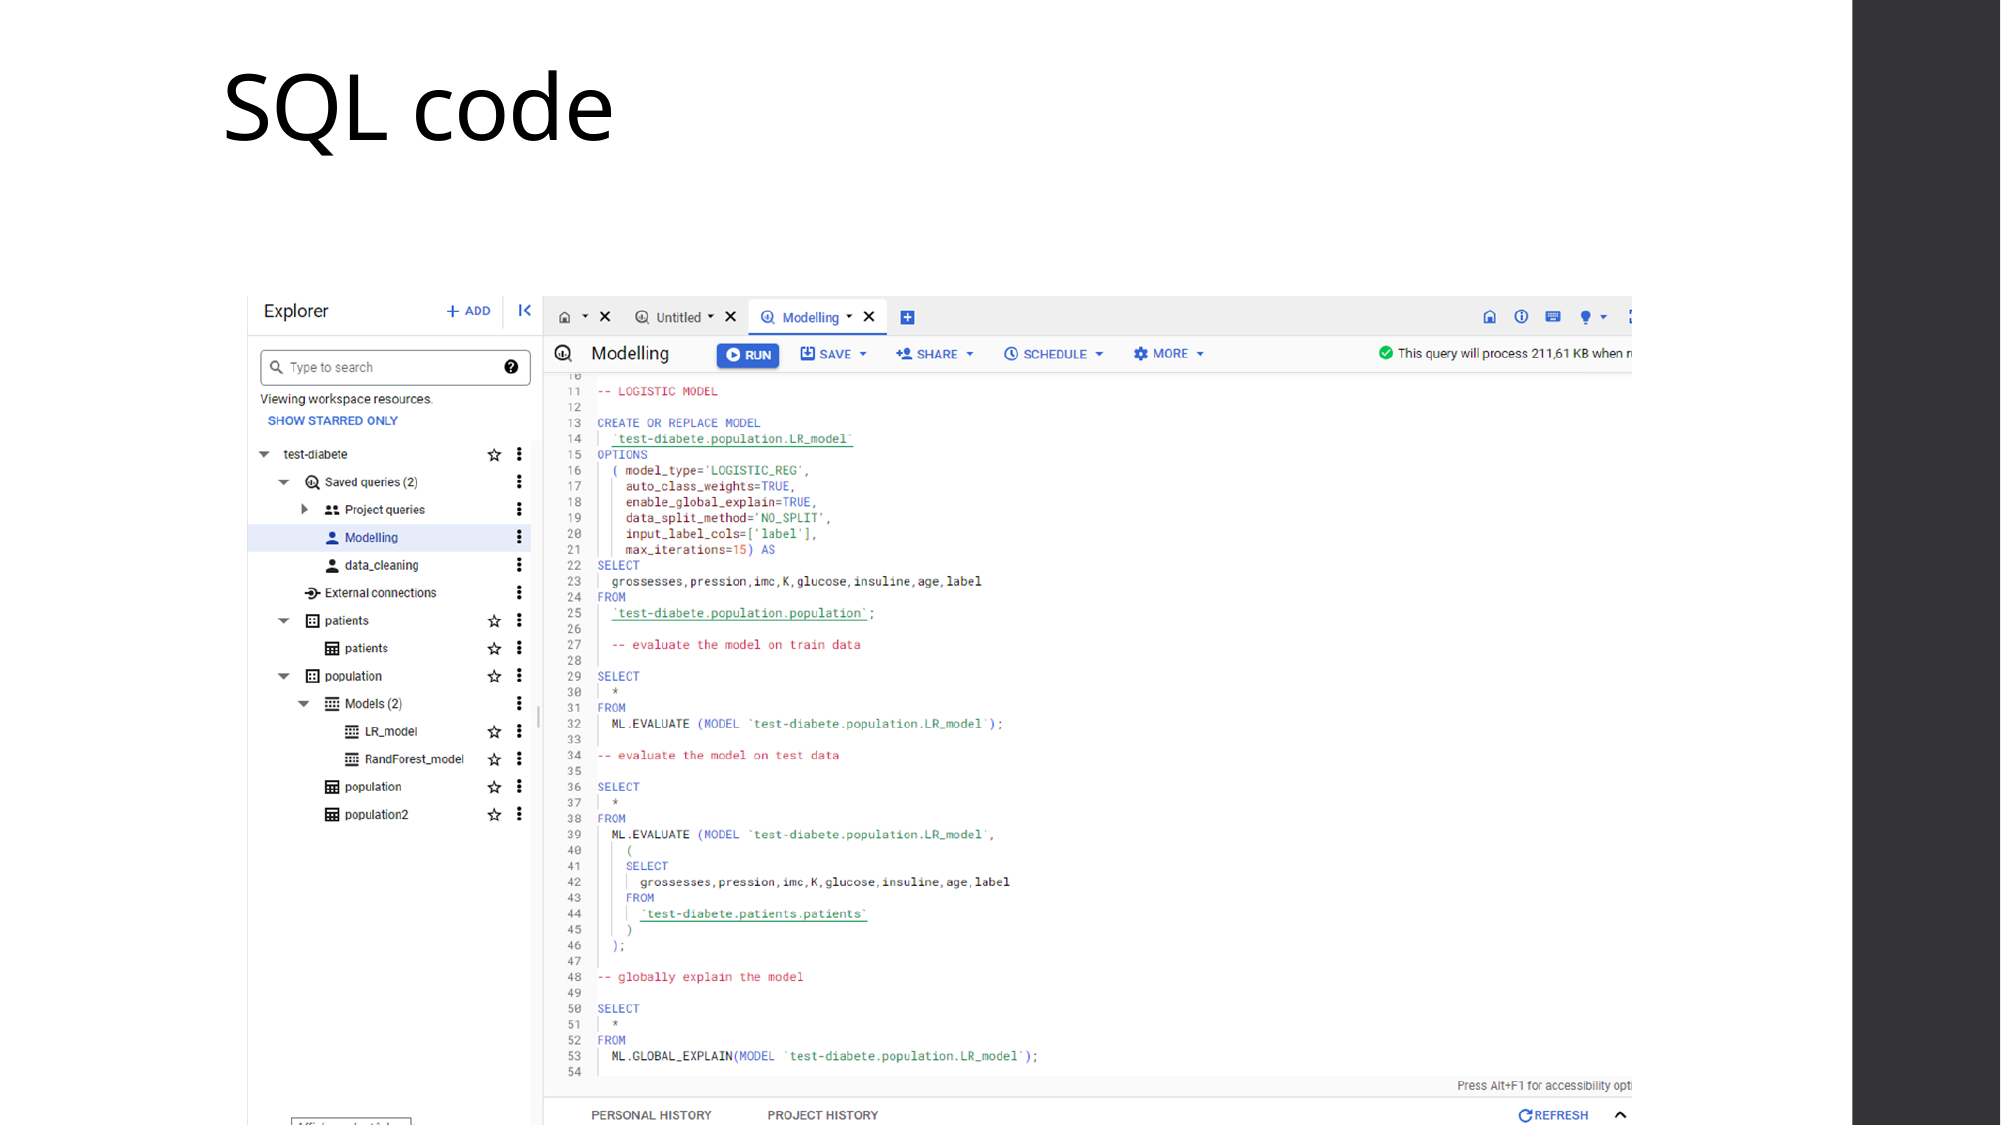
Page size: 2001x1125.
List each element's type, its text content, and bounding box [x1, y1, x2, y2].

picture [247, 296, 1632, 1125]
title SQL code [206, 60, 1797, 278]
